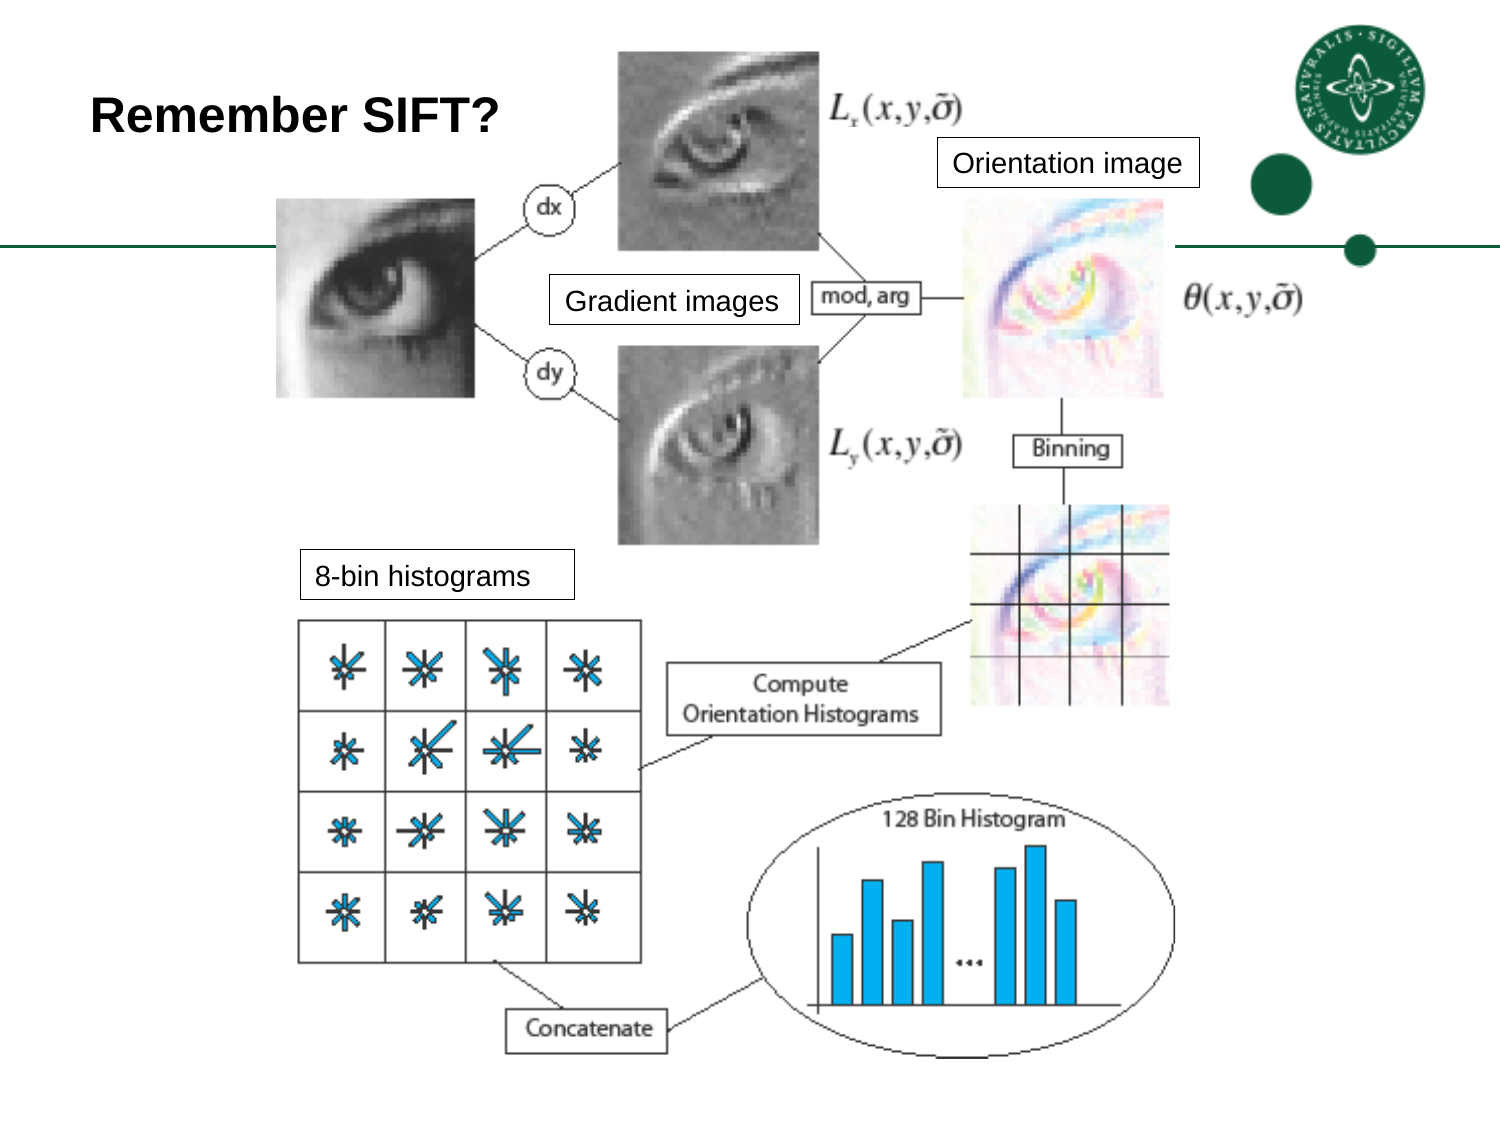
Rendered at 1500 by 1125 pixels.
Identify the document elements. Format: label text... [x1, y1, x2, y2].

picture [1250, 24, 1500, 245]
text_box Remember SIFT? [74, 74, 270, 150]
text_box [824, 87, 963, 127]
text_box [824, 424, 963, 471]
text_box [275, 50, 1176, 1059]
text_box Orientation image [1180, 137, 1200, 188]
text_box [1178, 277, 1303, 318]
picture [1250, 248, 1500, 268]
